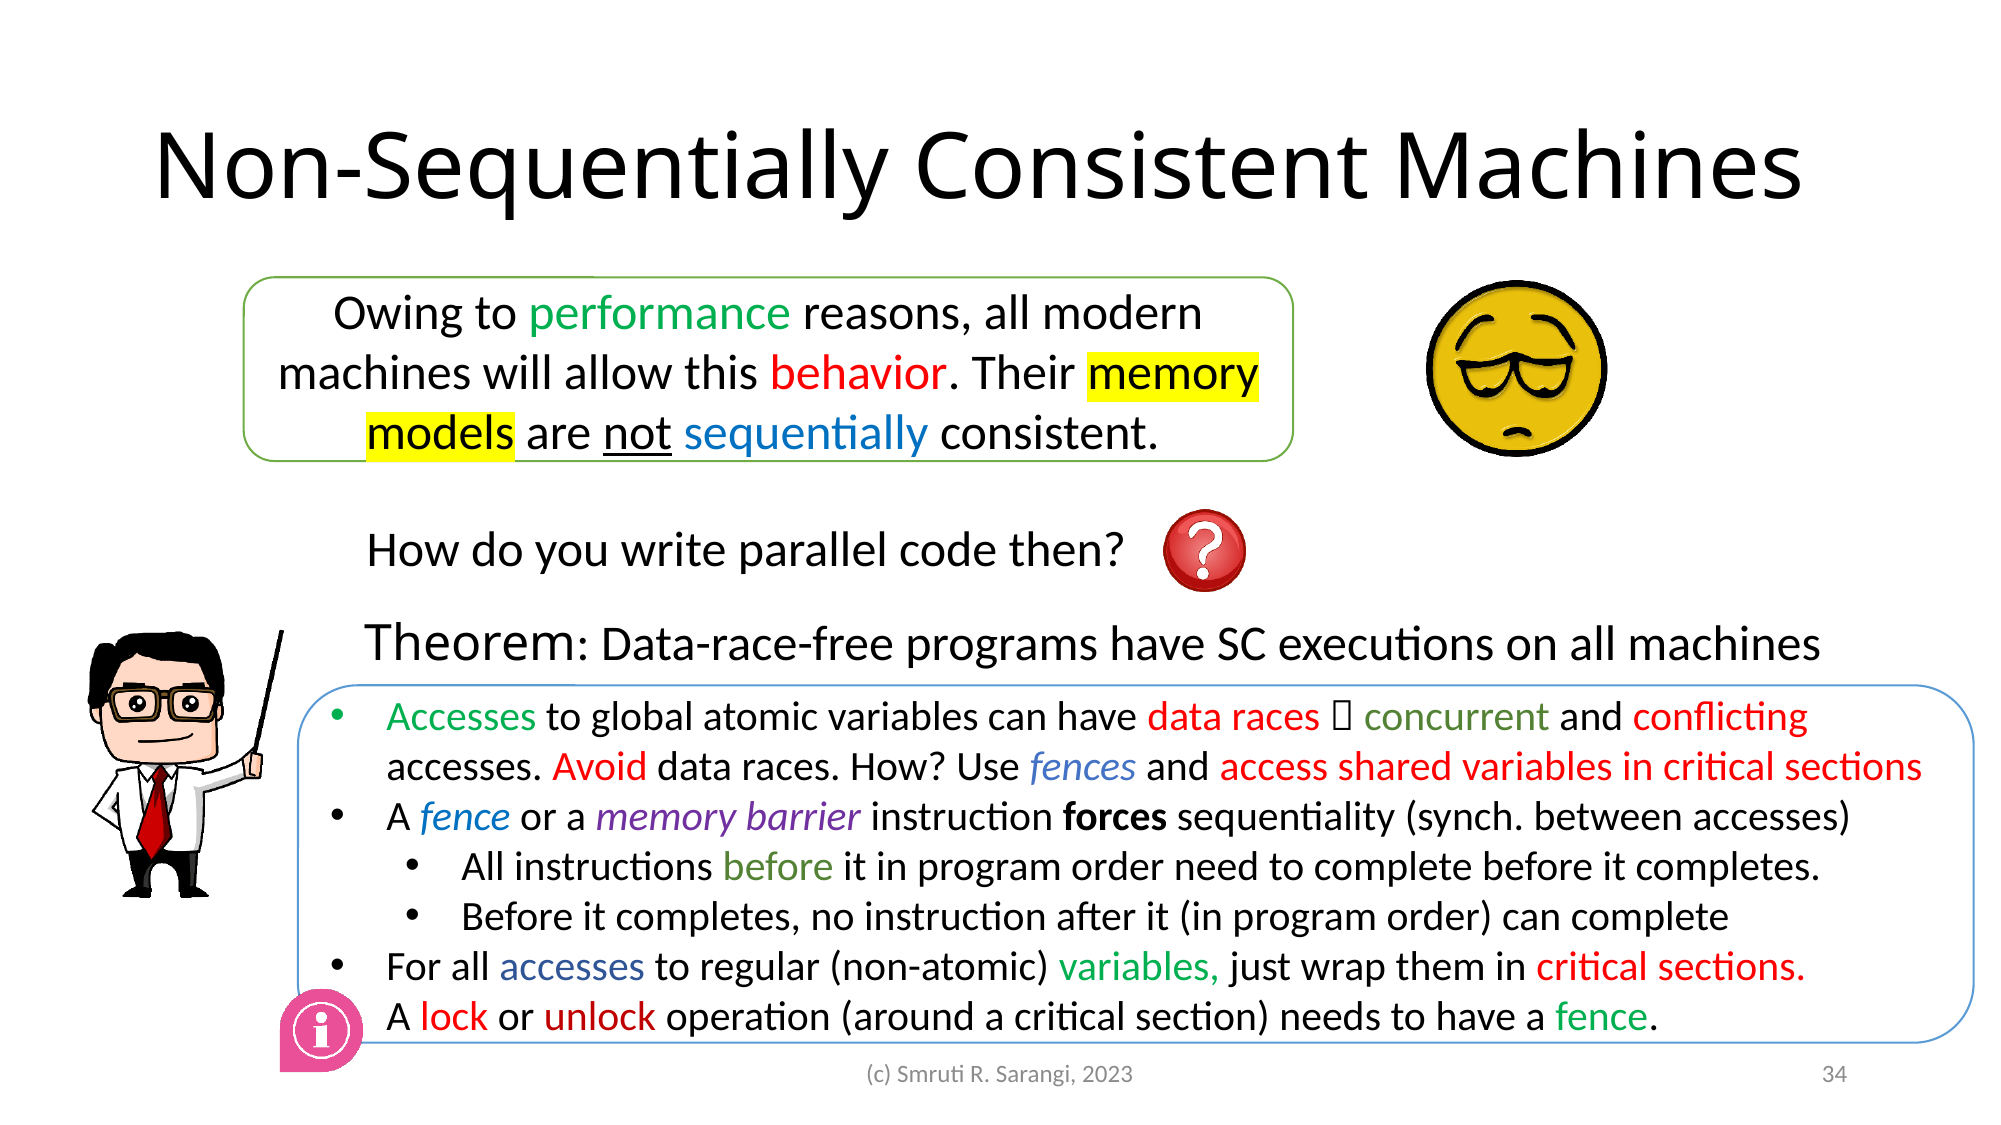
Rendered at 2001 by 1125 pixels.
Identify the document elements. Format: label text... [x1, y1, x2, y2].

text_box Theorem: Data-race-free programs have SC executions on all machines [349, 602, 1837, 678]
picture [1163, 509, 1246, 592]
title Non-Sequentially Consistent Machines [137, 59, 1863, 278]
picture [81, 618, 299, 907]
text_box Accesses to global atomic variables can have data races  concurrent and conflicting accesses. Avoid data races. How? Use fences and access shared variables in critical sections A fence or a memory barrier instruction forces sequentiality (synch. between accesses) All instructions before it in program order need to complete before it completes. Before it completes, no instruction after it (in program order) can complete For all accesses to regular (non-atomic) variables, just wrap them in critical sections. A lock or unlock operation (around a critical section) needs to have a fence. [296, 684, 1975, 1044]
text_box How do you write parallel code then? [351, 509, 1142, 584]
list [1390, 245, 1638, 493]
picture [274, 983, 368, 1077]
text_box Owing to performance reasons, all modern machines will allow this behavior. Their memory models are not sequentially consistent. [242, 276, 1295, 463]
slide_number 34 [1412, 1044, 1863, 1103]
footer (c) Smruti R. Sarangi, 2023 [662, 1044, 1338, 1103]
